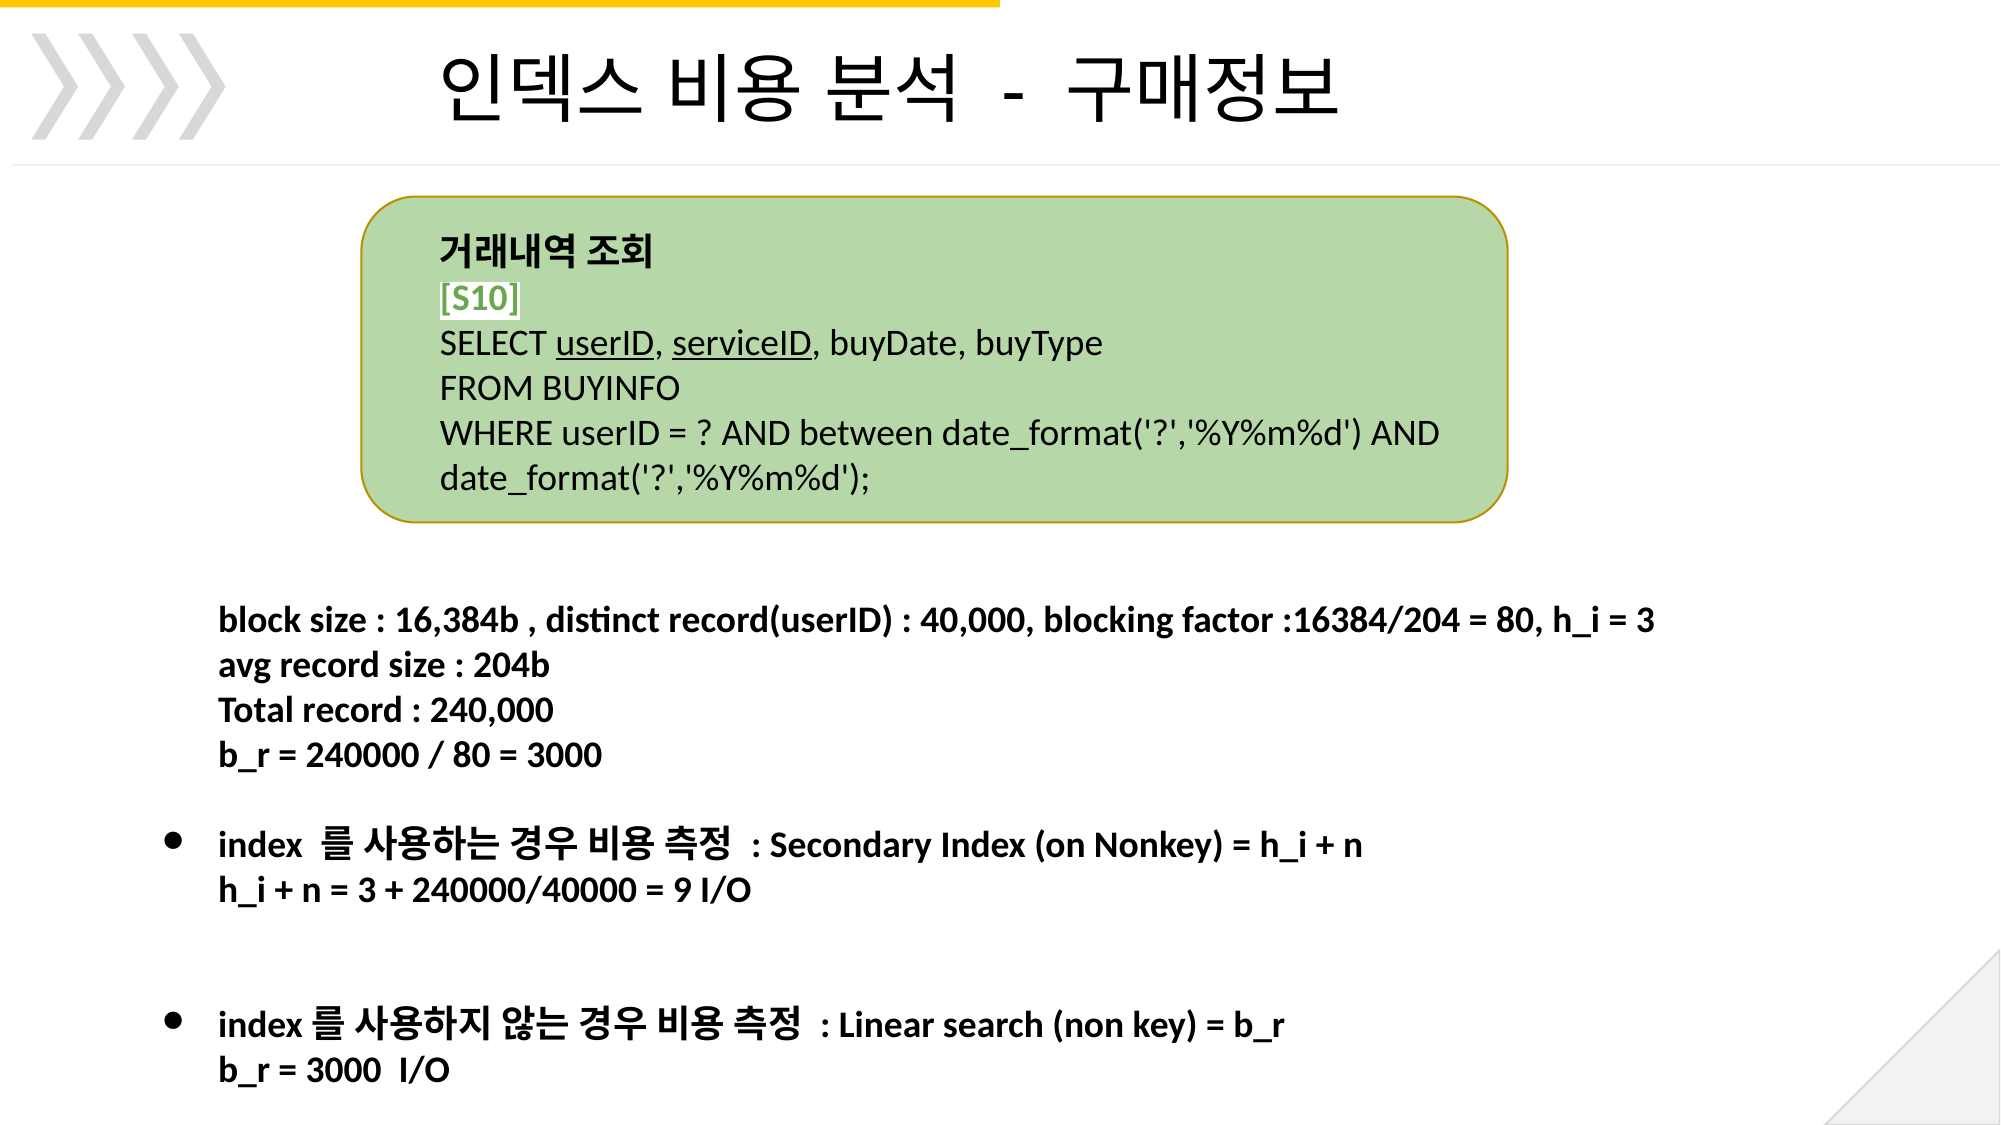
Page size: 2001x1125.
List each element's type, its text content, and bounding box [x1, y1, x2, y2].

text_box 인덱스 비용 분석 - 구매정보 [423, 33, 1403, 140]
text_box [131, 33, 226, 140]
text_box 거래내역 조회 [S10] SELECT userID, serviceID, buyDate, buyType FROM BUYINFO WHERE userID = ? AND between date_format('?','%Y%m%d') AND date_format('?','%Y%m%d'); [424, 220, 1477, 554]
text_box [30, 33, 126, 140]
text_box block size : 16,384b , distinct record(userID) : 40,000, blocking factor :16384/204 = 80, h_i = 3 avg record size : 204b Total record : 240,000 b_r = 240000 / 80 = 3000 index 를 사용하는 경우 비용 측정 : Secondary Index (on Nonkey) = h_i + n h_i + n = 3 + 240000/40000 = 9 I/O index를 사용하지 않는 경우 비용 측정 : Linear search (non key) = b_r b_r = 3000 I/O [128, 579, 1872, 878]
text_box [361, 196, 1508, 523]
text_box [0, 0, 1000, 8]
